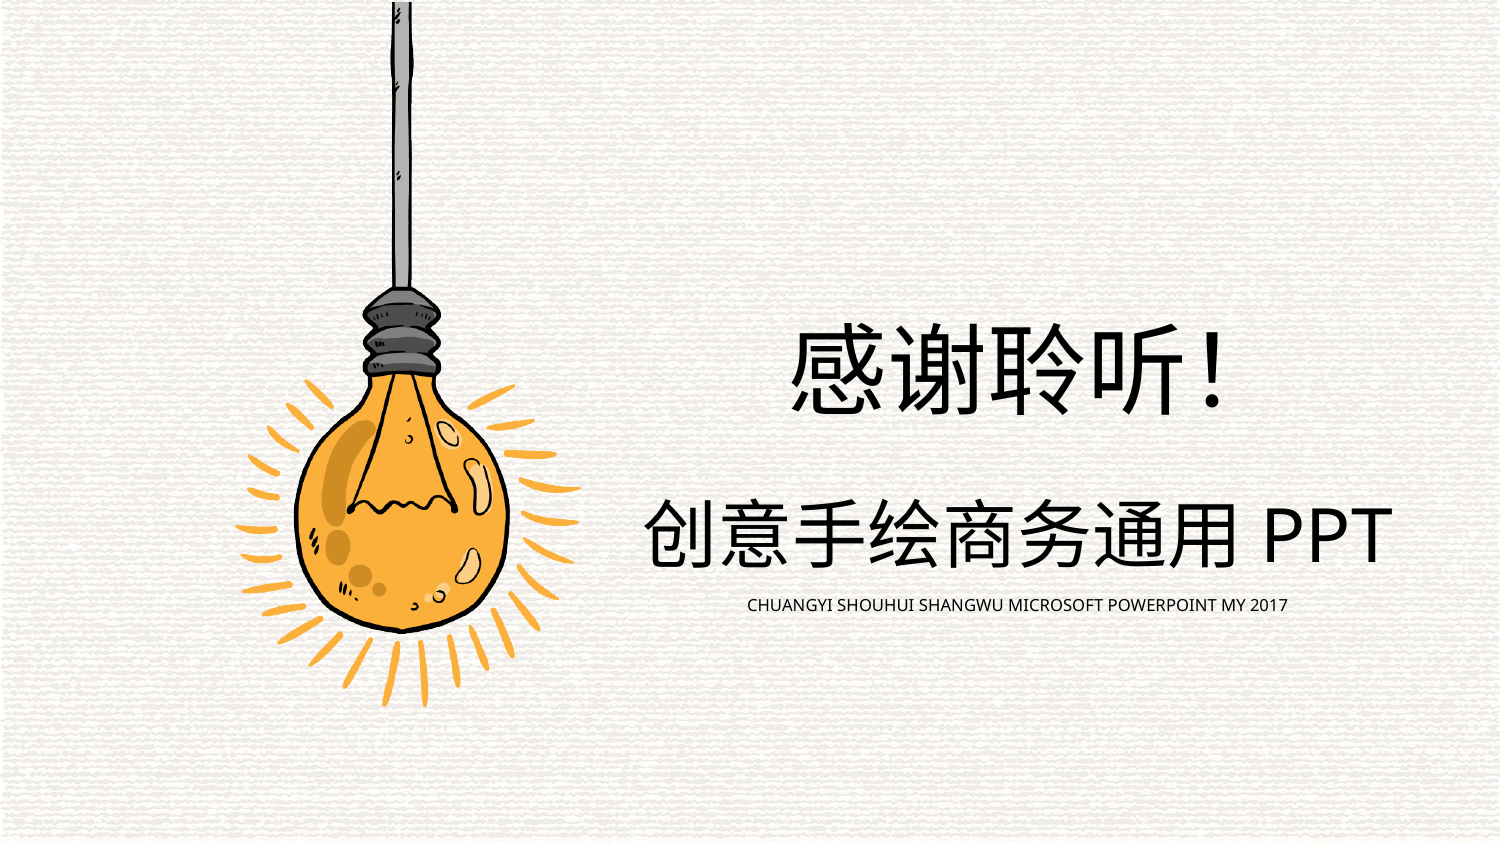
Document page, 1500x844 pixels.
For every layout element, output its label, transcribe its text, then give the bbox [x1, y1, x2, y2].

text_box 感谢聆听！ [772, 300, 1303, 436]
text_box CHUANGYI SHOUHUI SHANGWU MICROSOFT POWERPOINT MY 2017 [732, 587, 1304, 622]
text_box 创意手绘商务通用PPT [627, 479, 1408, 585]
picture [0, 0, 1500, 844]
